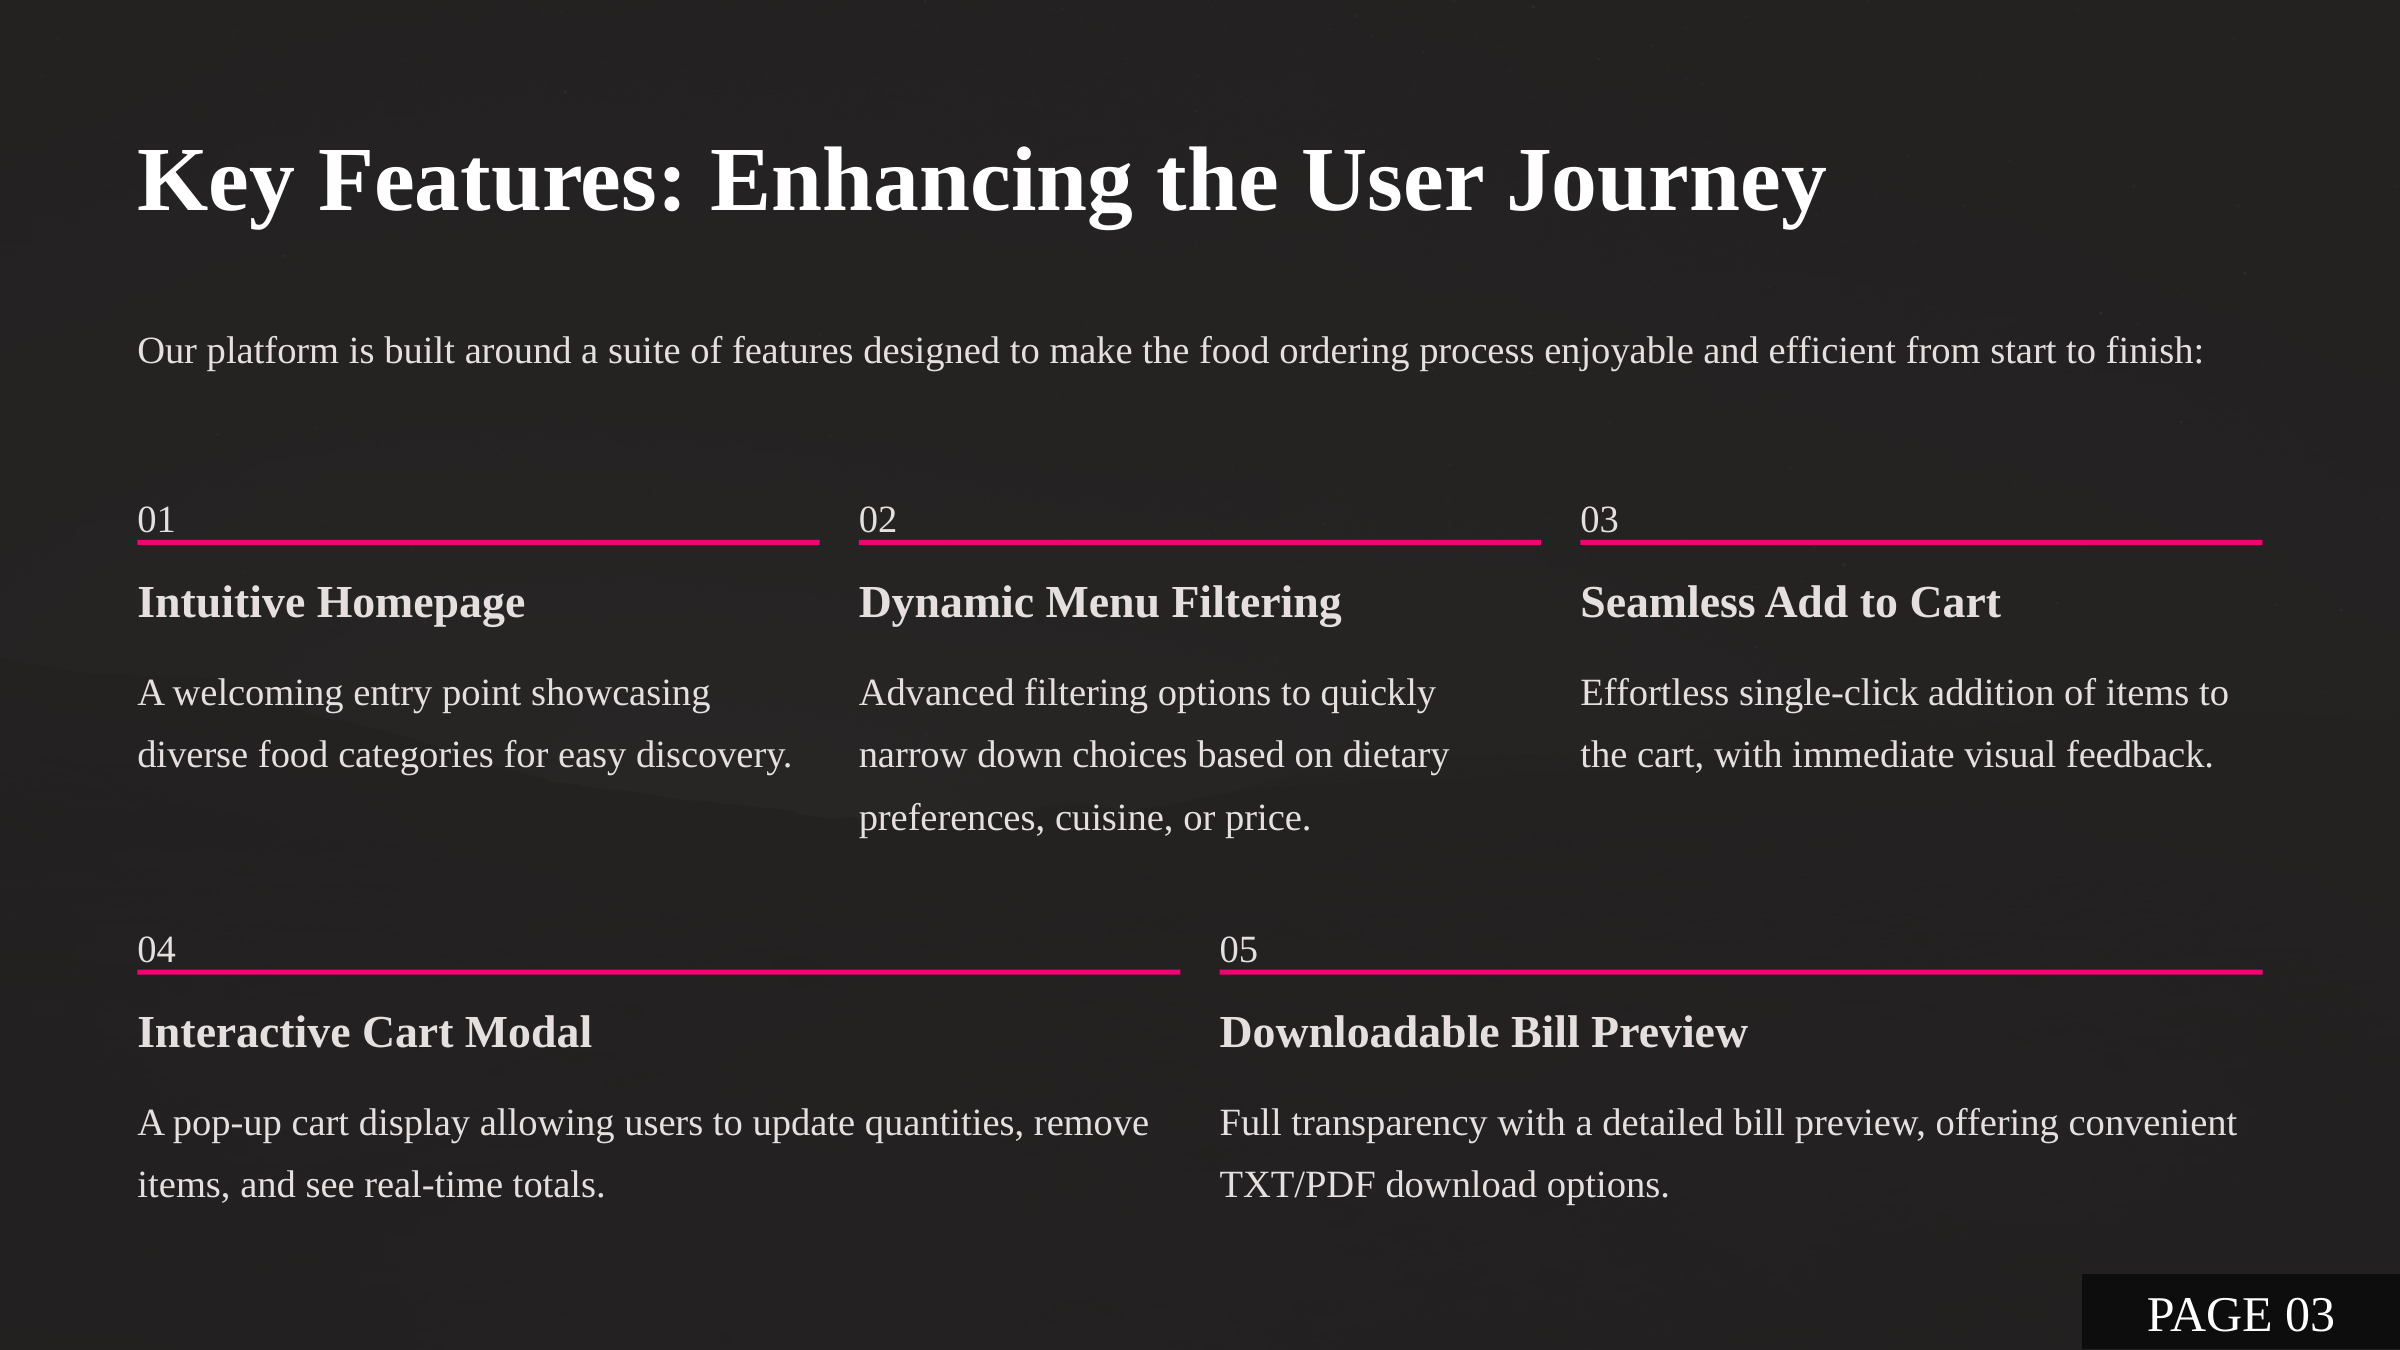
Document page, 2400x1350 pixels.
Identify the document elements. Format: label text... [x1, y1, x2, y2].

text_box 05 [1219, 907, 1259, 957]
text_box Dynamic Menu Filtering [858, 569, 1374, 628]
text_box 03 [1580, 478, 1620, 528]
text_box Seamless Add to Cart [1580, 569, 2043, 628]
text_box [137, 539, 820, 545]
text_box Full transparency with a detailed bill preview, offering convenient TXT/PDF download options. [1219, 1080, 2263, 1207]
text_box 01 [137, 478, 177, 528]
text_box A pop-up cart display allowing users to update quantities, remove items, and see real-time totals. [137, 1080, 1181, 1207]
text_box [1219, 969, 2263, 975]
text_box Interactive Cart Modal [137, 999, 618, 1057]
text_box Intuitive Homepage [137, 569, 600, 628]
text_box PAGE 03 [2082, 1274, 2400, 1349]
text_box Effortless single-click addition of items to the cart, with immediate visual feedback. [1580, 650, 2263, 840]
text_box Key Features: Enhancing the User Journey [137, 114, 1964, 230]
text_box [1580, 539, 2263, 545]
text_box 02 [858, 478, 899, 528]
text_box Advanced filtering options to quickly narrow down choices based on dietary preferences, cuisine, or price. [858, 650, 1541, 840]
text_box A welcoming entry point showcasing diverse food categories for easy discovery. [137, 650, 820, 840]
text_box Downloadable Bill Preview [1219, 999, 1790, 1057]
text_box 04 [137, 907, 177, 957]
text_box [858, 539, 1541, 545]
text_box Our platform is built around a suite of features designed to make the food ordering process enjoyable and efficient from start to finish: [137, 308, 2263, 434]
text_box [137, 969, 1181, 975]
